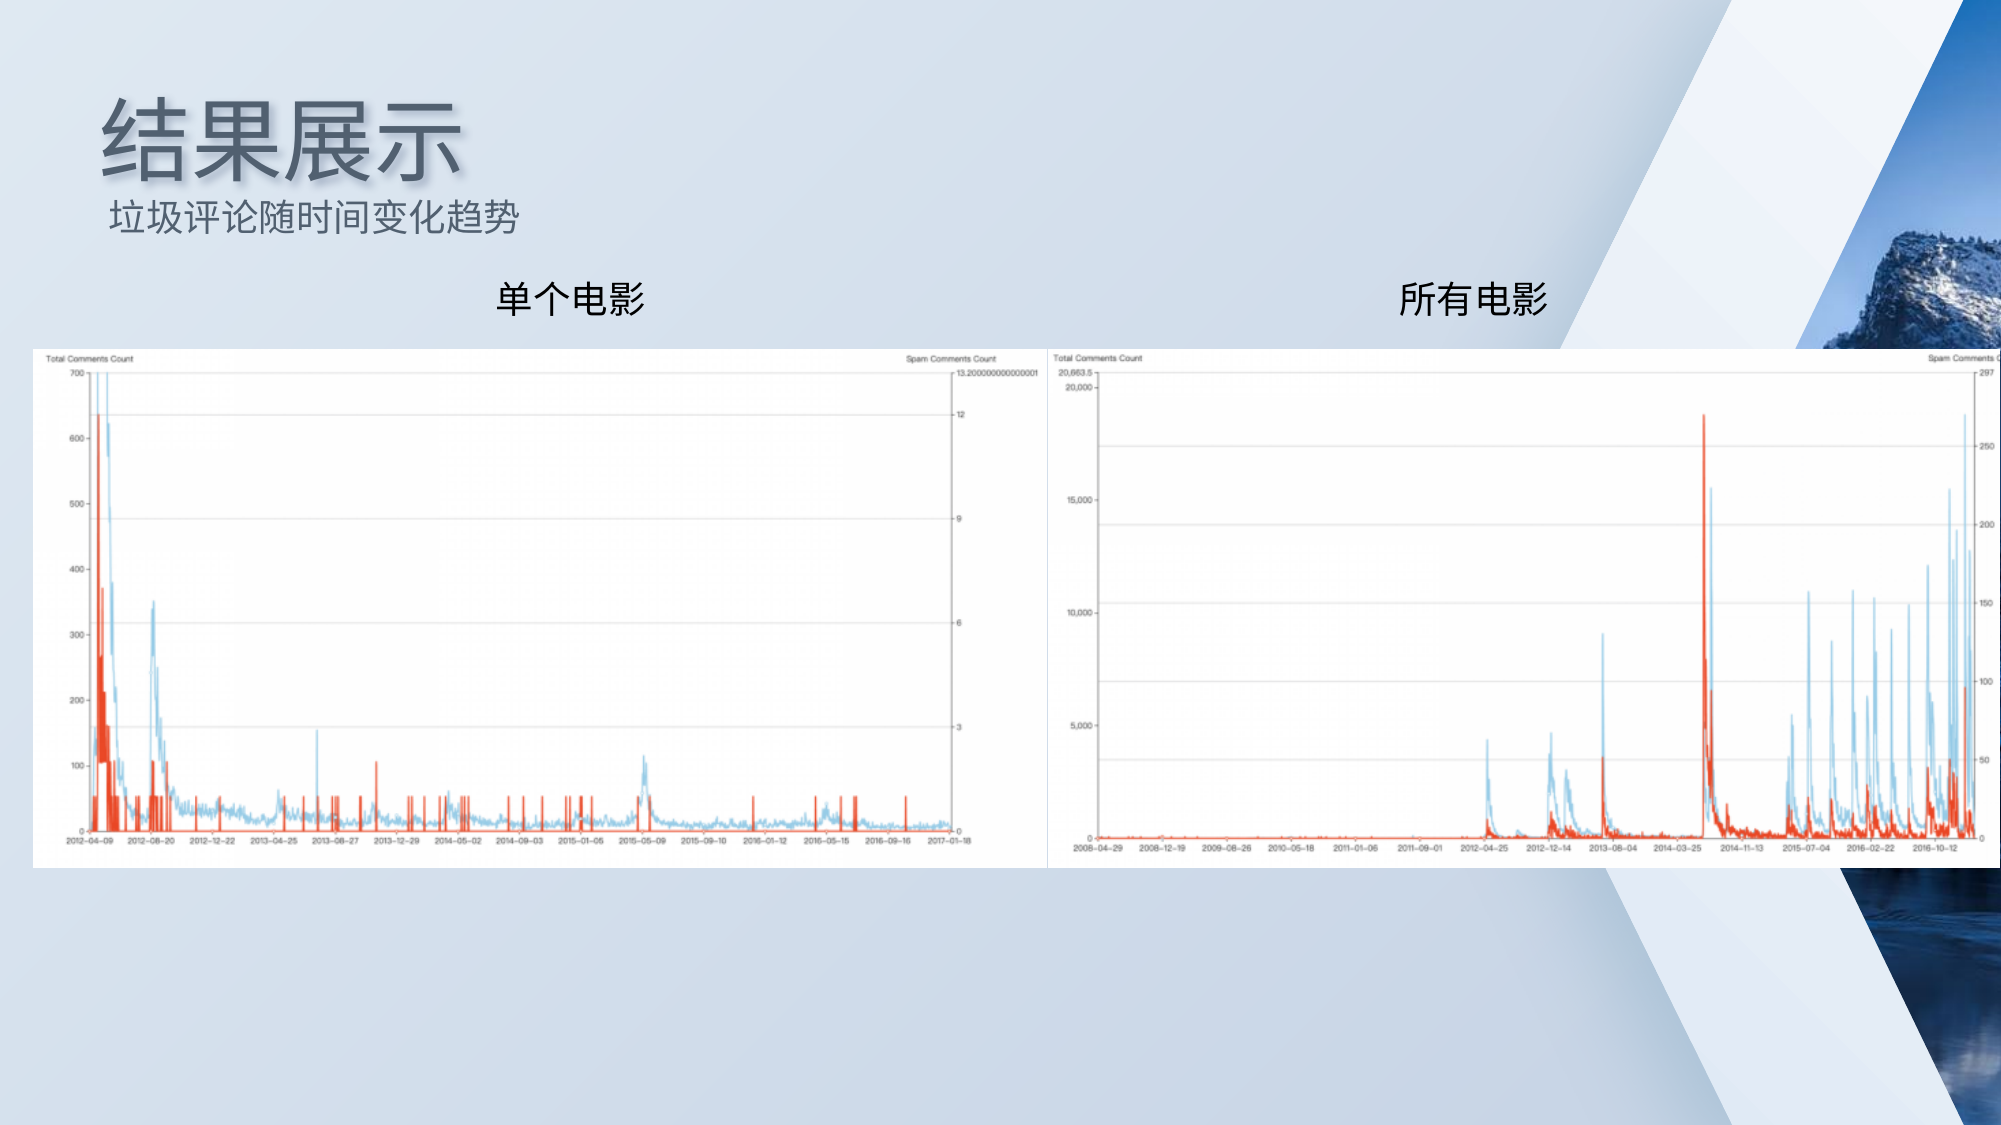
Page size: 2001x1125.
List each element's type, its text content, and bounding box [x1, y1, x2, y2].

text_box [1604, 868, 1692, 1046]
text_box 垃圾评论随时间变化趋势 [94, 186, 760, 247]
picture [1048, 0, 2001, 1125]
text_box [1599, 79, 1692, 268]
text_box [1559, 328, 1692, 349]
text_box 单个电影 [237, 268, 905, 328]
picture [33, 349, 1047, 868]
text_box 所有电影 [1140, 268, 1692, 328]
text_box 结果展示 [84, 75, 770, 201]
